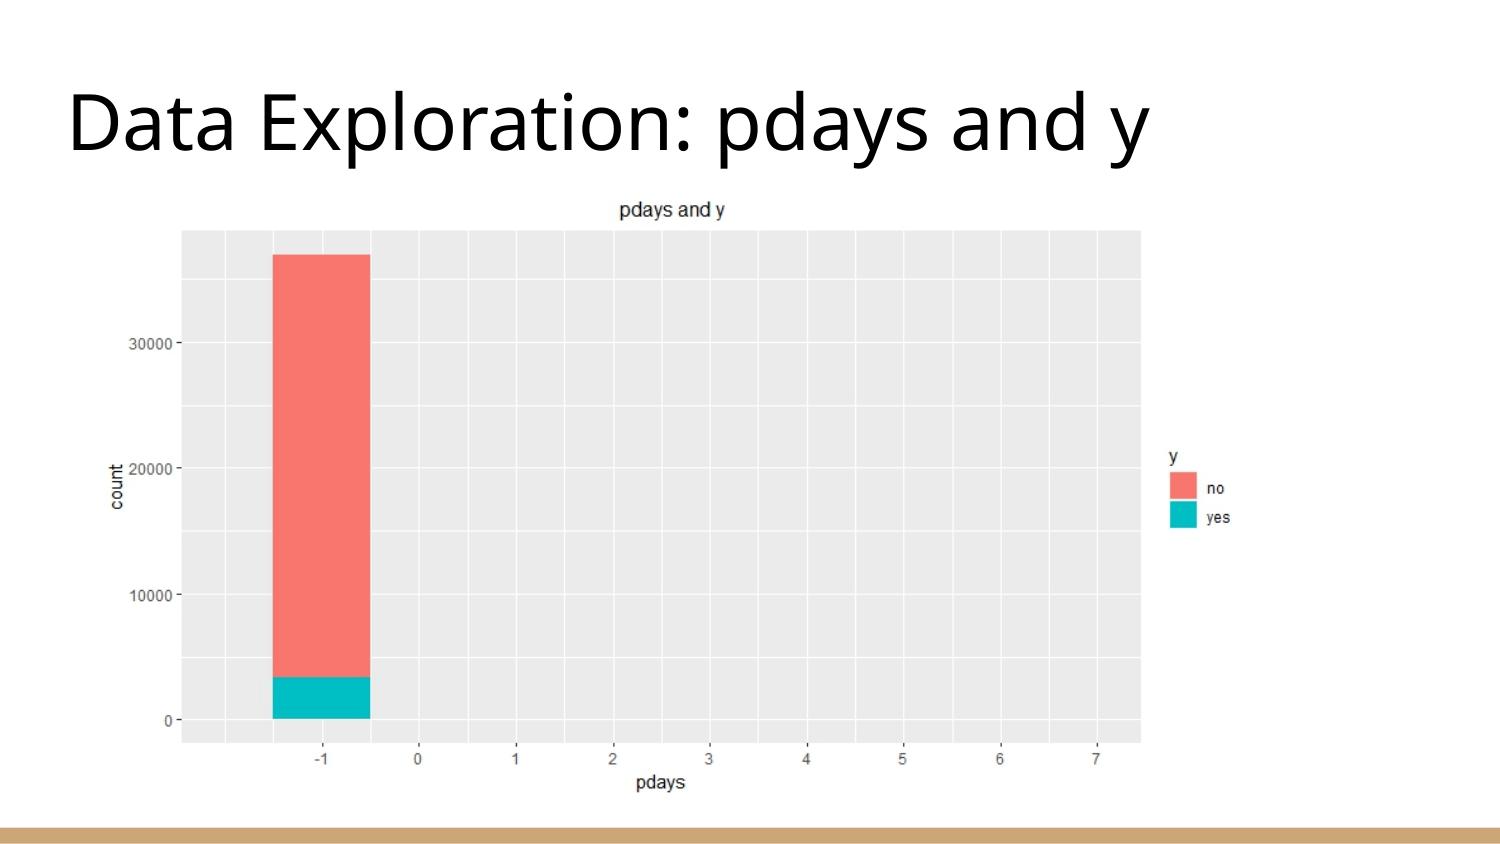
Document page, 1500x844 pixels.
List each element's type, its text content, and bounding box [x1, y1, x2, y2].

title Data Exploration: pdays and y [51, 51, 1449, 189]
picture [97, 193, 1250, 800]
